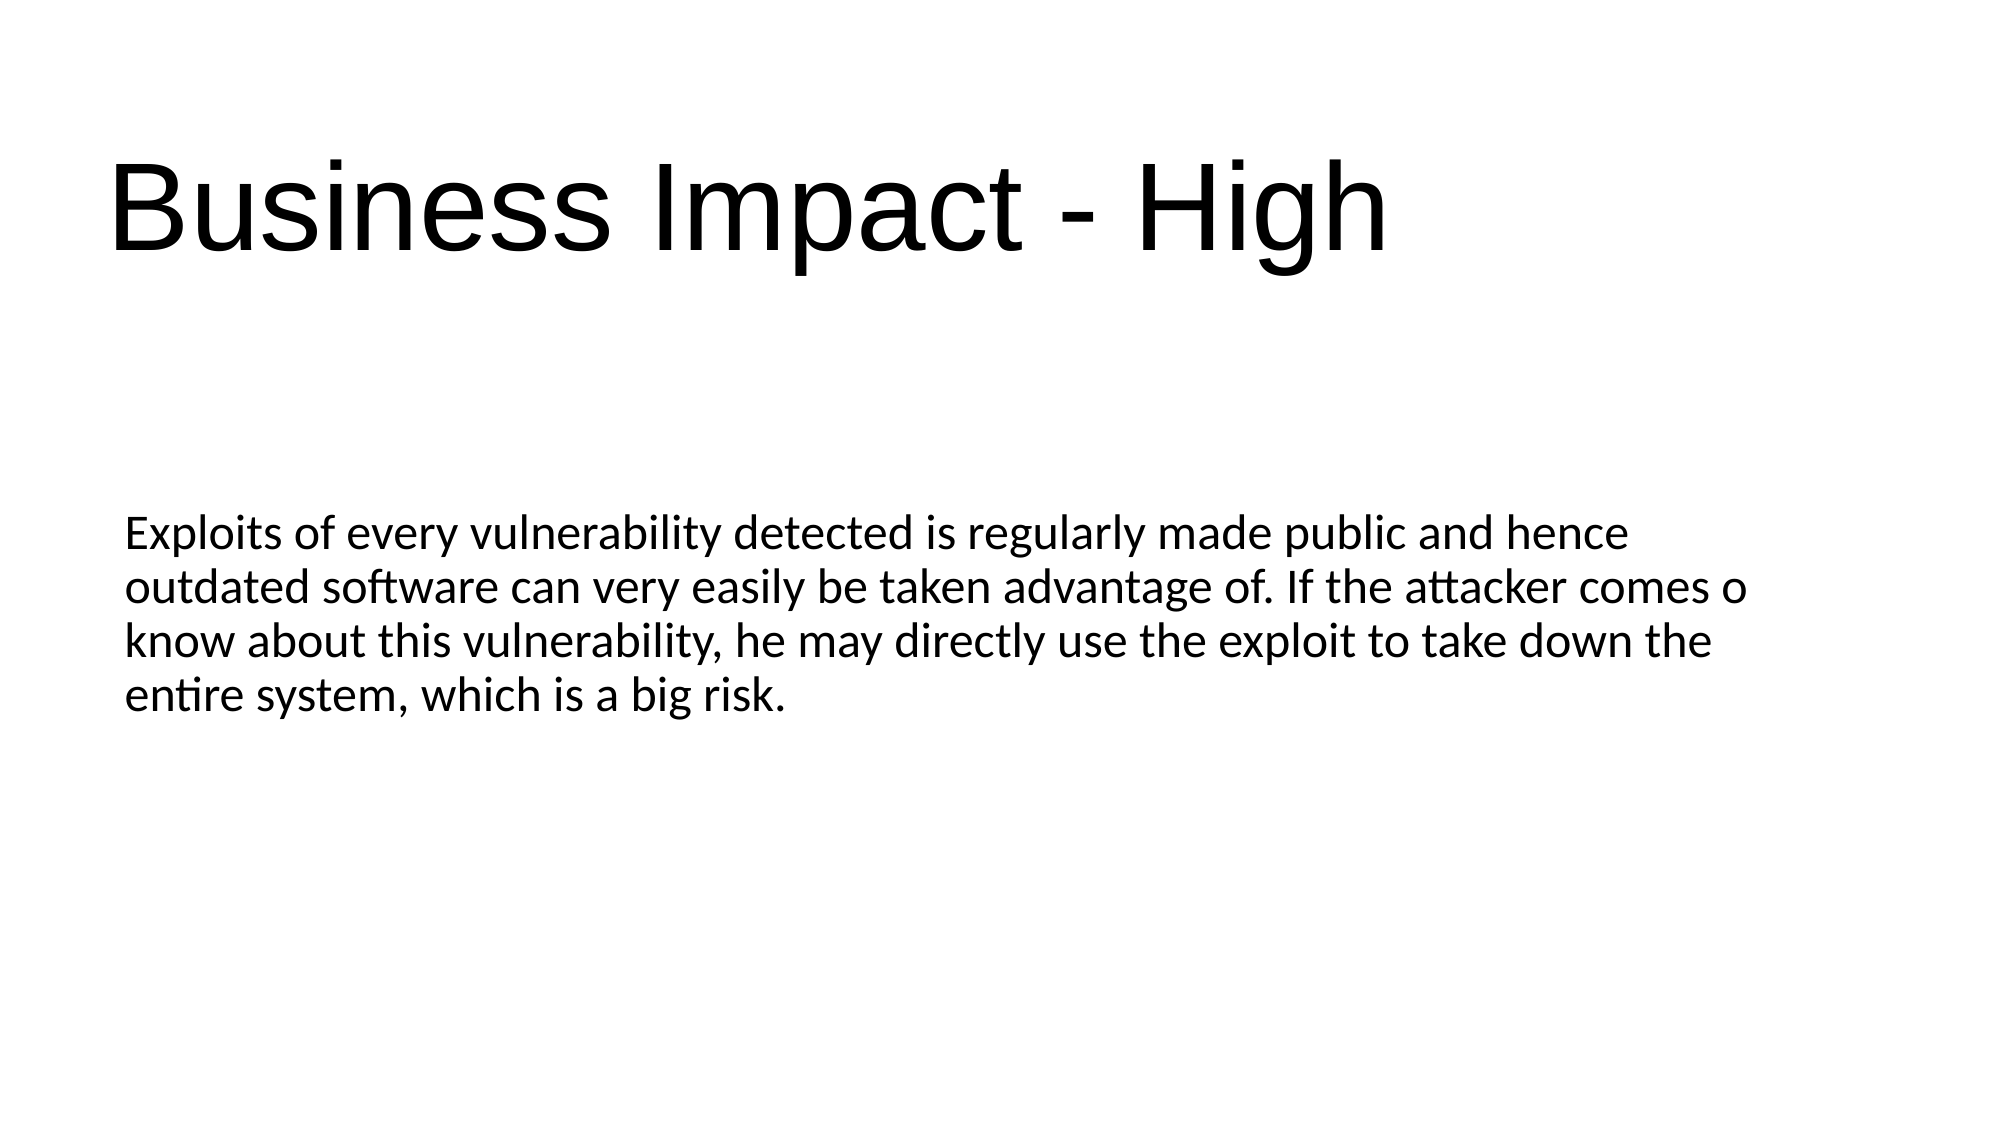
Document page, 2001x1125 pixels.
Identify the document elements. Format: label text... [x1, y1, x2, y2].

subtitle Exploits of every vulnerability detected is regularly made public and hence outdated software can very easily be taken advantage of. If the attacker comes o know about this vulnerability, he may directly use the exploit to take down the entire system, which is a big risk. [109, 498, 1788, 960]
title Business Impact - High [91, 112, 1592, 285]
